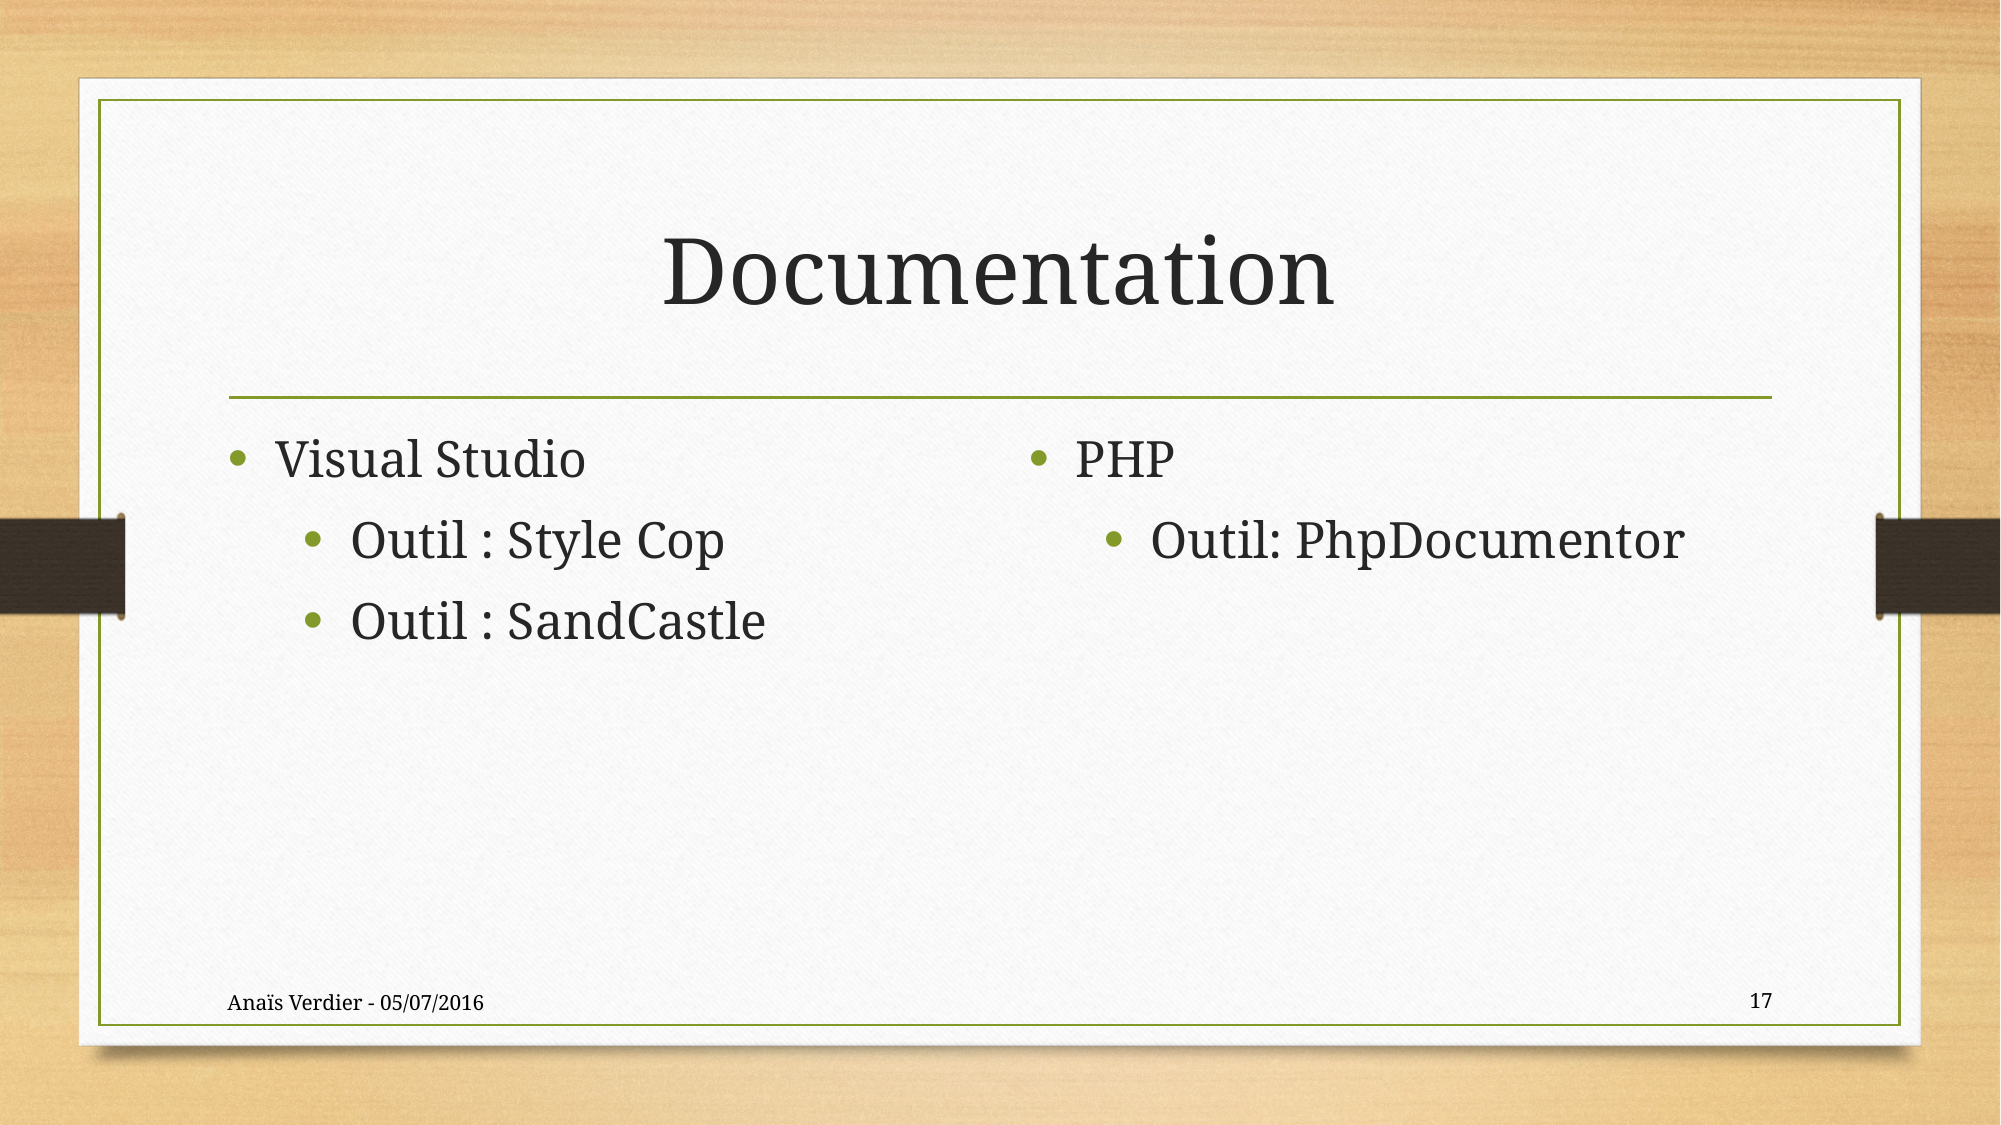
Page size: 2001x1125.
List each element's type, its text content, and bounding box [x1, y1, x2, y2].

title Documentation [212, 161, 1788, 375]
list PHP Outil: PhpDocumentor [1013, 420, 1788, 963]
picture [0, 0, 2001, 1125]
list Visual Studio Outil : Style Cop Outil : SandCastle [213, 420, 987, 963]
slide_number 17 [1698, 979, 1788, 1025]
footer Anaïs Verdier - 05/07/2016 [212, 979, 1411, 1025]
